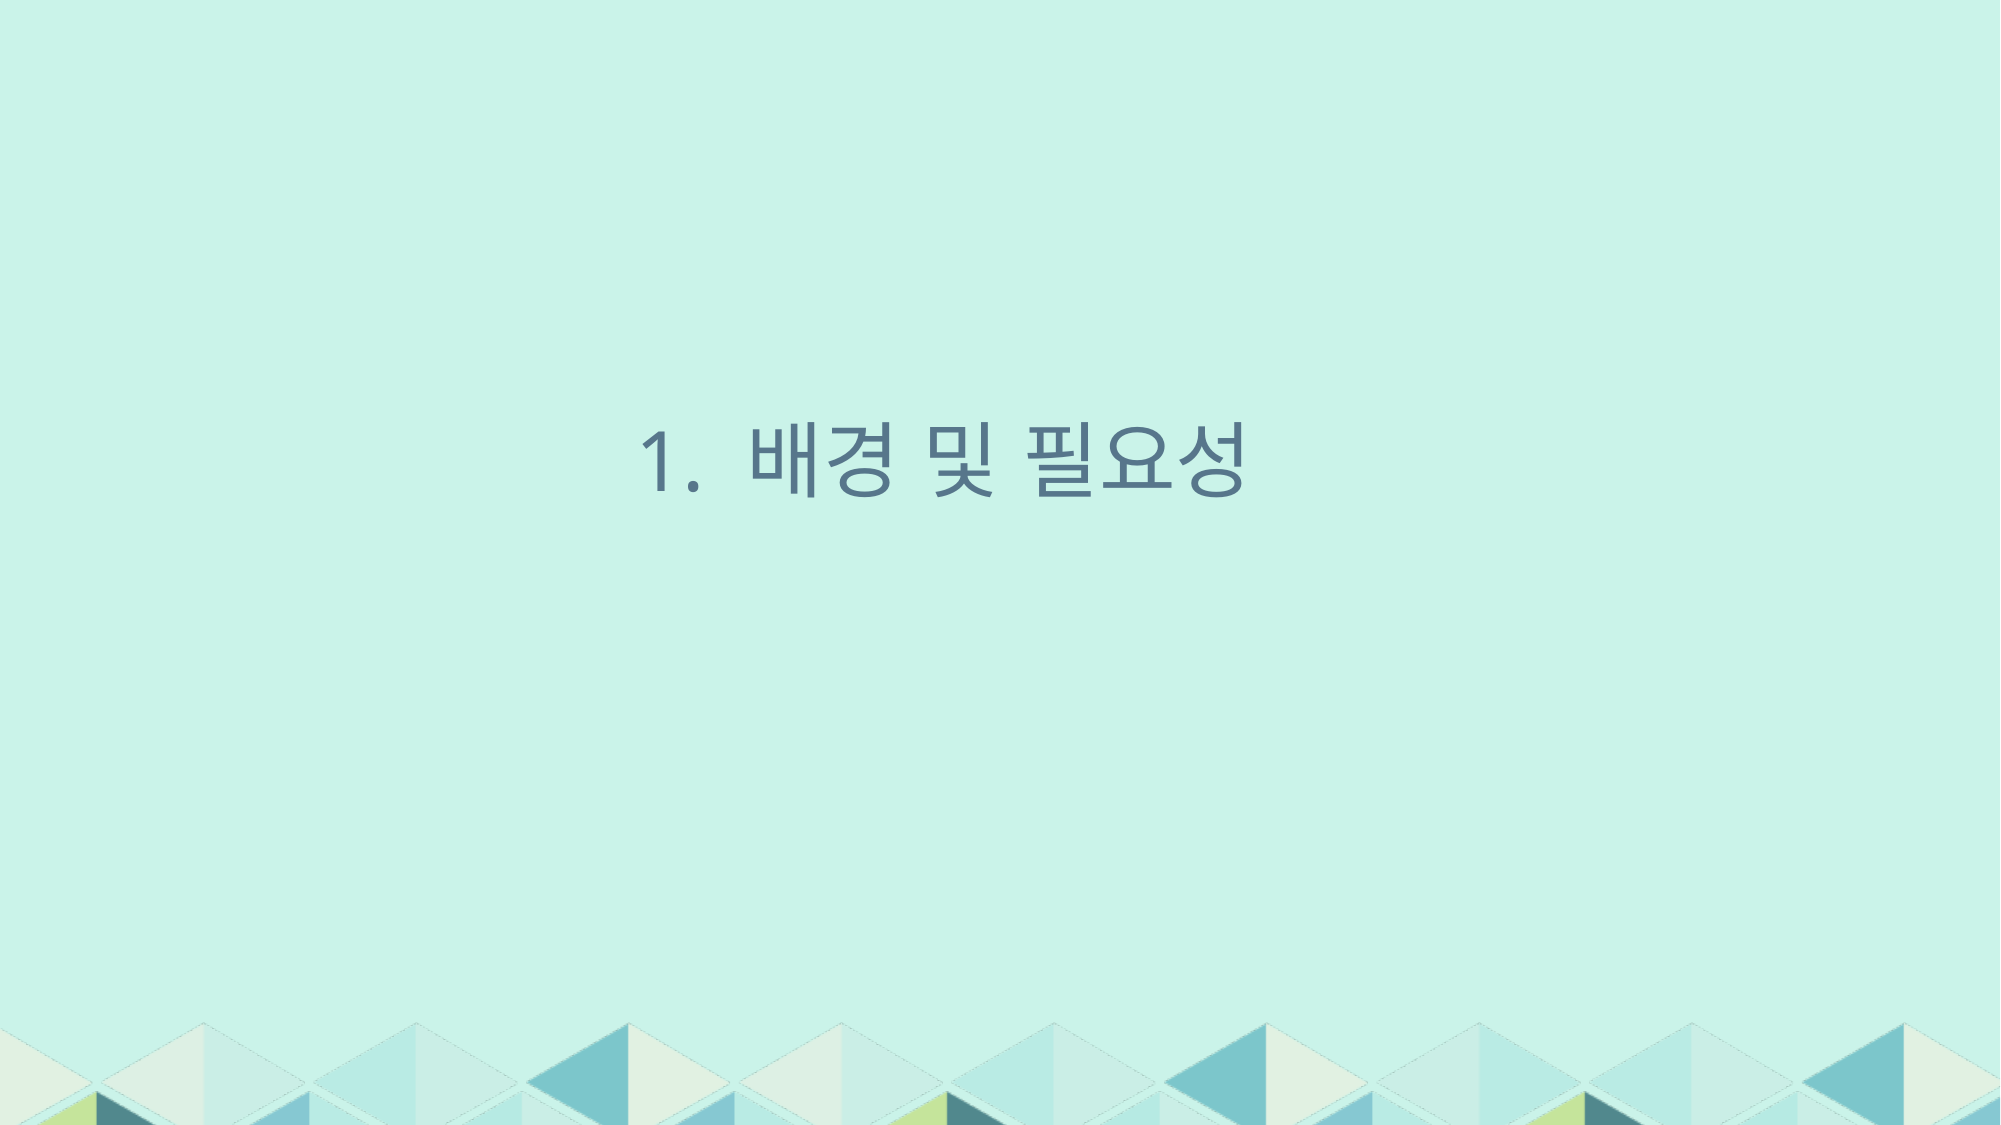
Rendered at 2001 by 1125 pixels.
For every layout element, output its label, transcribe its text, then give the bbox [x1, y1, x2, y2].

text_box 1. 배경 및 필요성 [620, 411, 1380, 714]
picture [0, 0, 2001, 1125]
